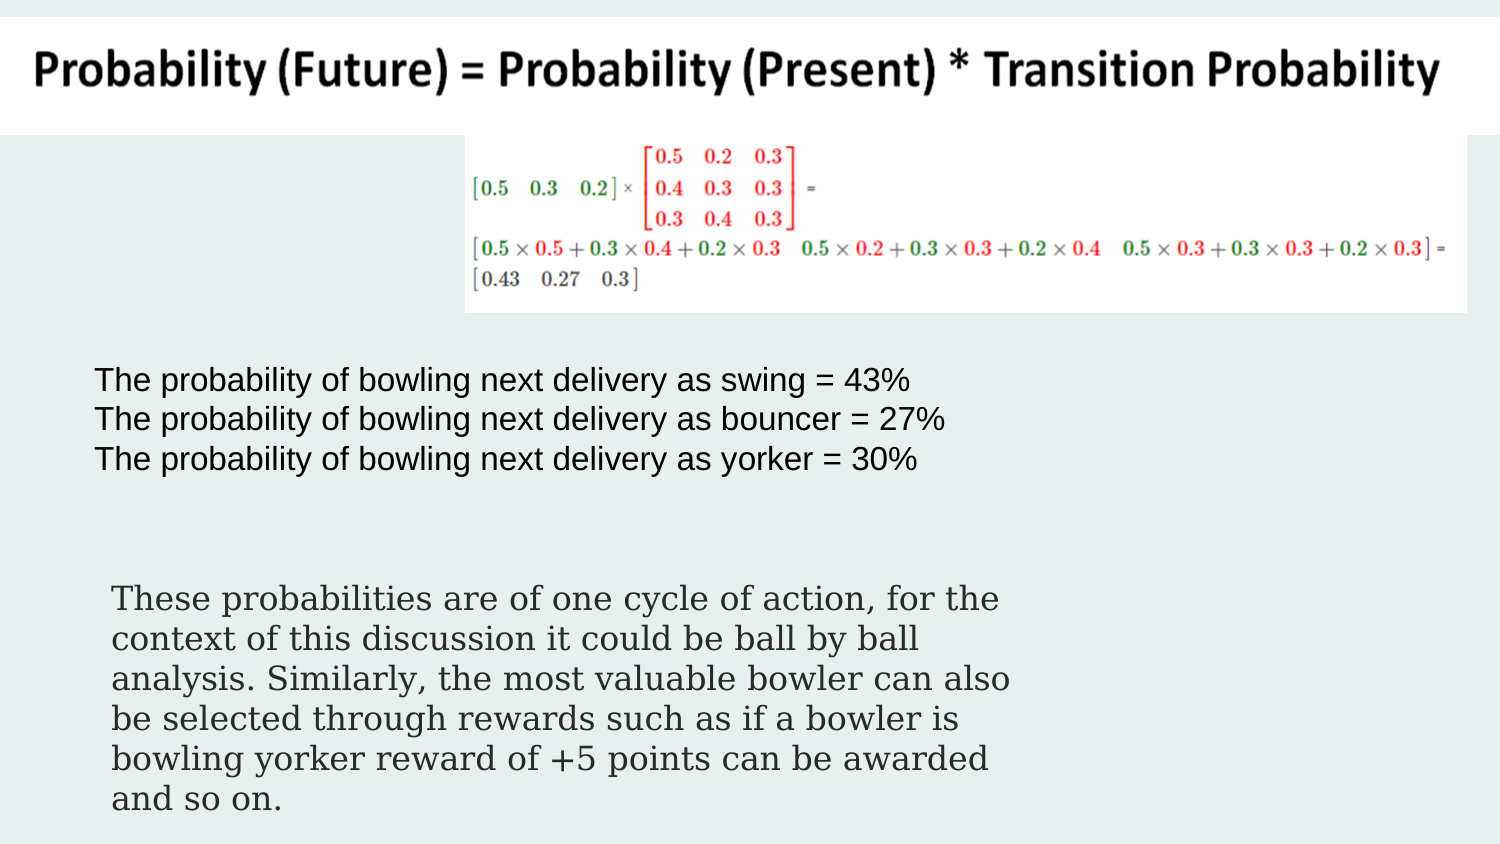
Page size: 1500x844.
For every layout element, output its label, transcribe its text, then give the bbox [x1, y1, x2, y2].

text_box The probability of bowling next delivery as swing = 43% The probability of bowling next delivery as bouncer = 27% The probability of bowling next delivery as yorker = 30% [79, 350, 1205, 554]
picture [0, 17, 1500, 314]
text_box These probabilities are of one cycle of action, for the context of this discussion it could be ball by ball analysis. Similarly, the most valuable bowler can also be selected through rewards such as if a bowler is bowling yorker reward of +5 points can be awarded and so on. [96, 569, 1074, 824]
